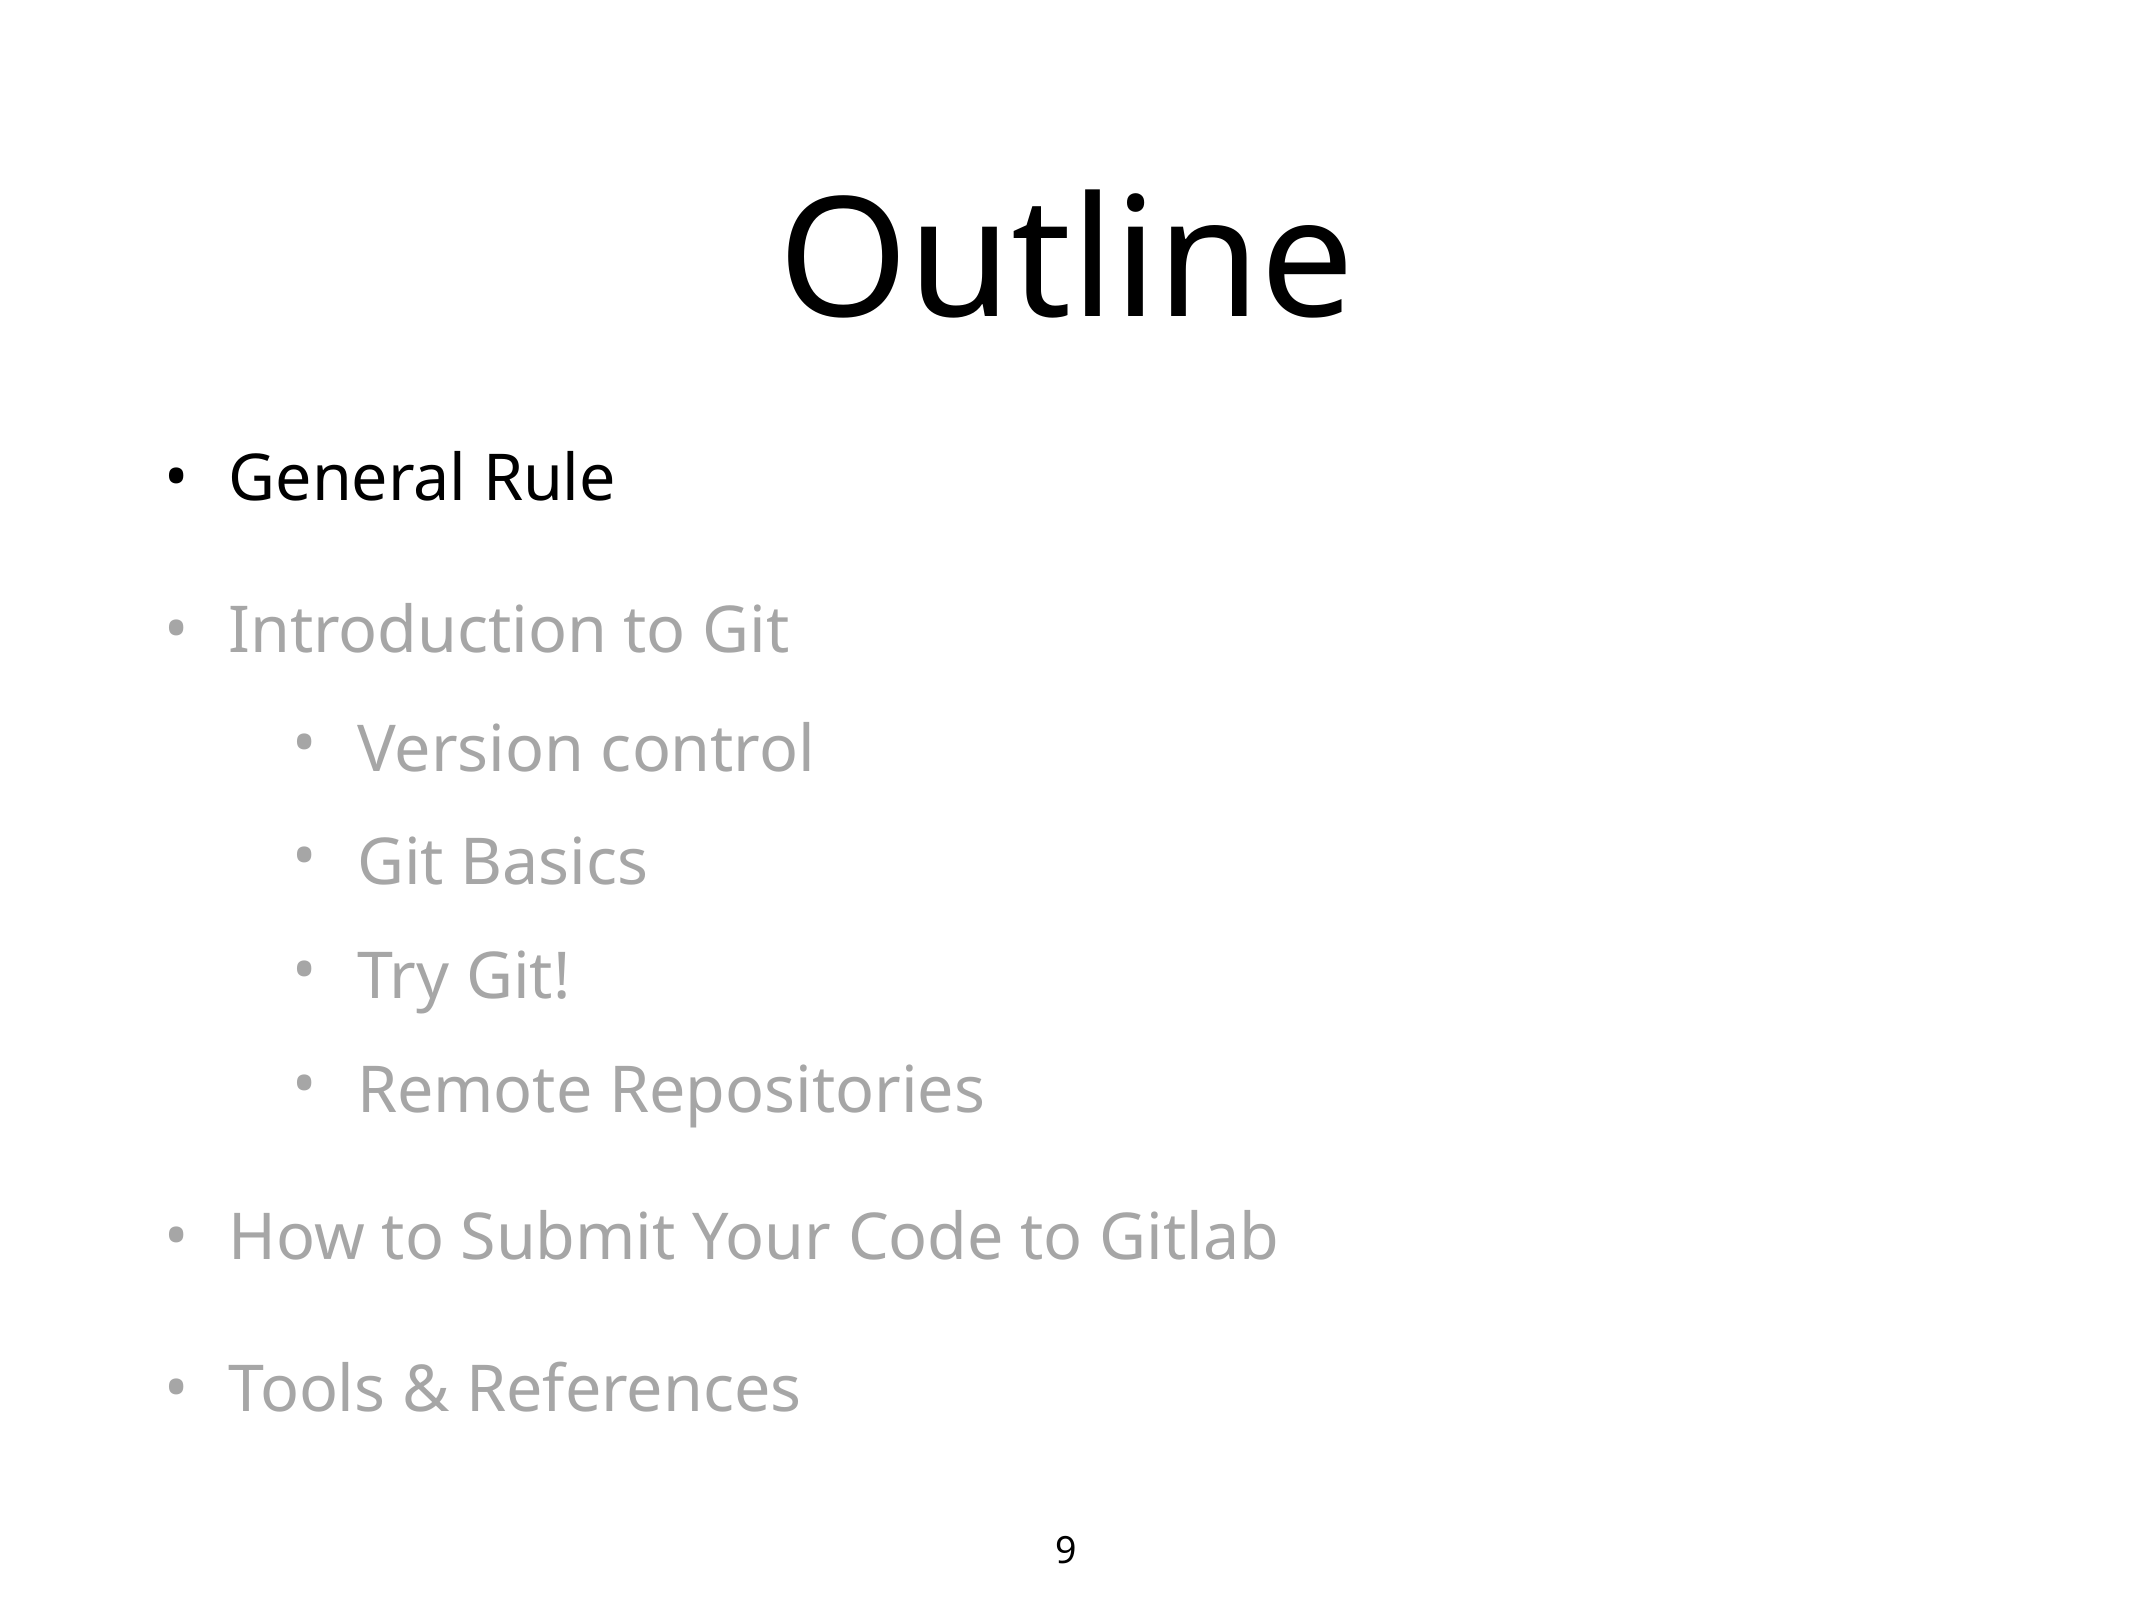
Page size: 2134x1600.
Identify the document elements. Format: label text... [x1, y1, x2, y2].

slide_number ‹#› [1035, 1517, 1096, 1600]
list General Rule Introduction to Git Version control Git Basics Try Git! Remote Repositories How to Submit Your Code to Gitlab Tools & References [156, 427, 1978, 1459]
title Outline [156, 72, 1978, 427]
